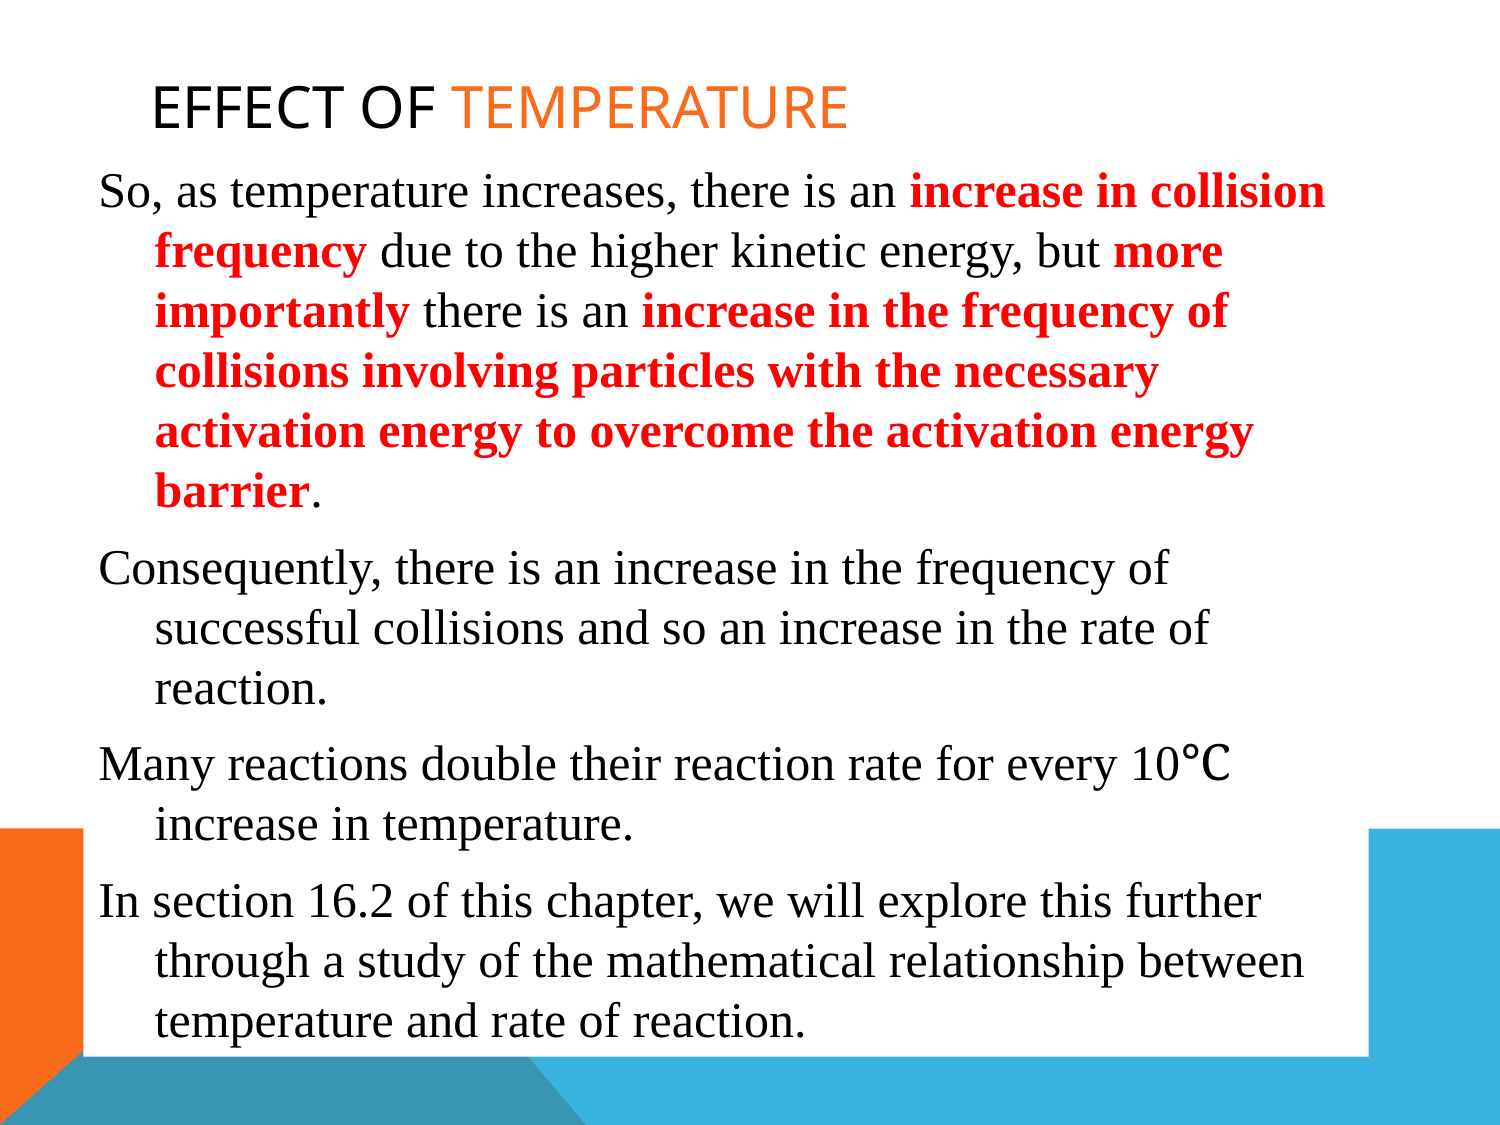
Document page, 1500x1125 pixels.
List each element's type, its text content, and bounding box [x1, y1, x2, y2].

list So, as temperature increases, there is an increase in collision frequency due to the higher kinetic energy, but more importantly there is an increase in the frequency of collisions involving particles with the necessary activation energy to overcome the activation energy barrier. Consequently, there is an increase in the frequency of successful collisions and so an increase in the rate of reaction. Many reactions double their reaction rate for every 10℃ increase in temperature. In section 16.2 of this chapter, we will explore this further through a study of the mathematical relationship between temperature and rate of reaction. [83, 149, 1369, 1057]
title Effect of temperature [135, 60, 1369, 150]
